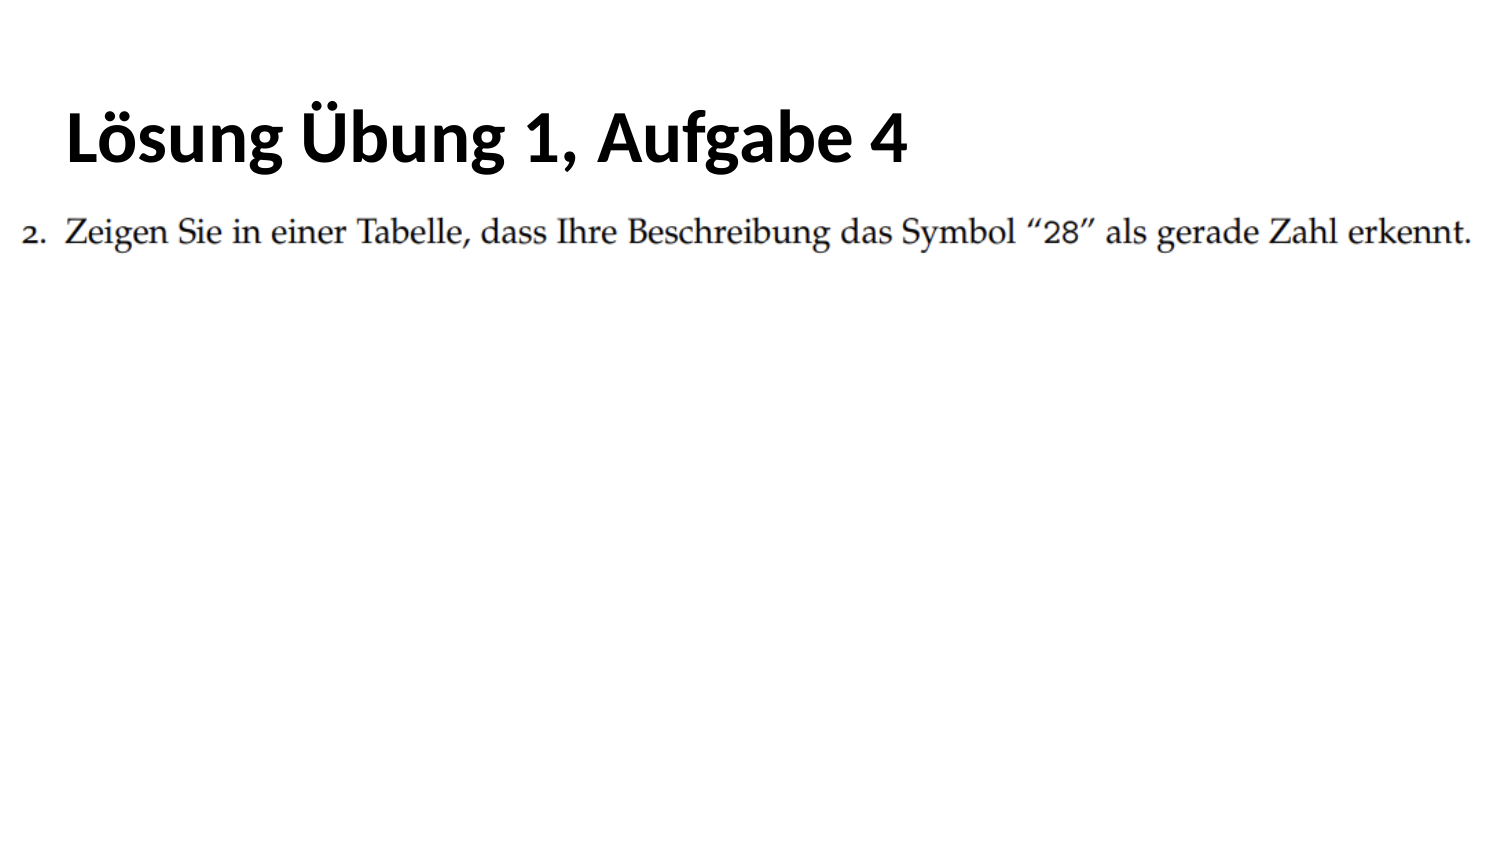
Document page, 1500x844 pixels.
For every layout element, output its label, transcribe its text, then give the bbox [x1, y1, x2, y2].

picture [0, 197, 1500, 260]
title Lösung Übung 1, Aufgabe 4 [51, 72, 1449, 167]
